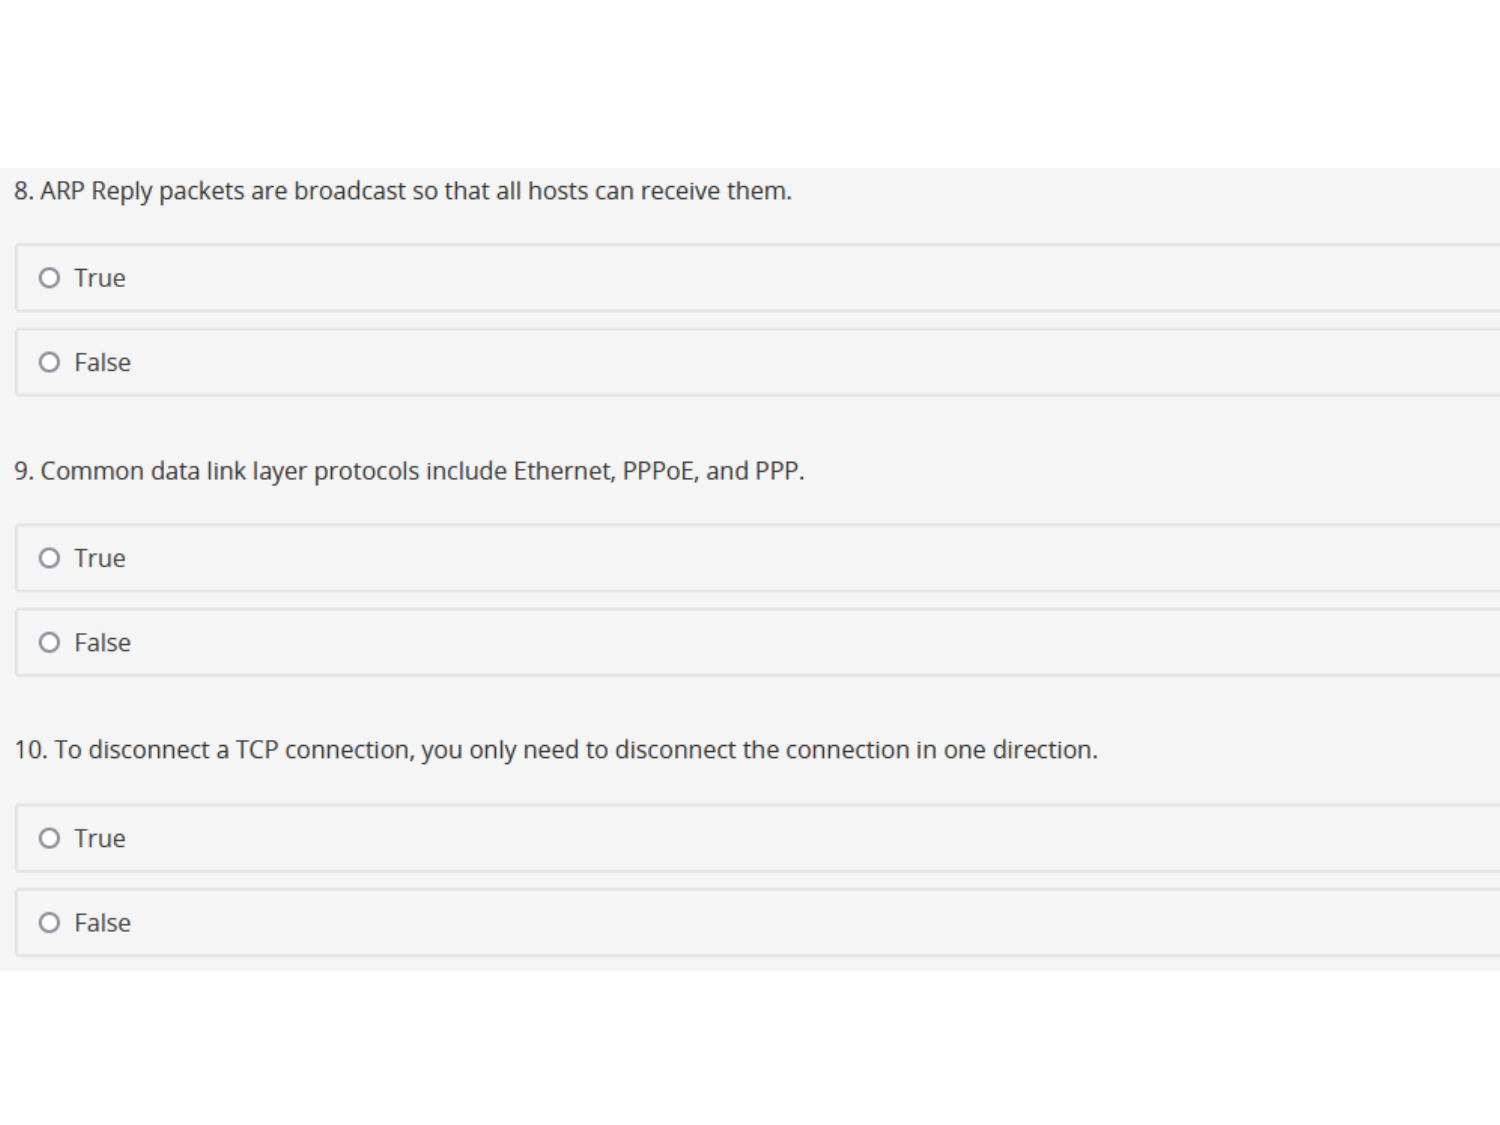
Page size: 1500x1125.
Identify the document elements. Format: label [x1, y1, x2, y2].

picture [0, 168, 1500, 971]
